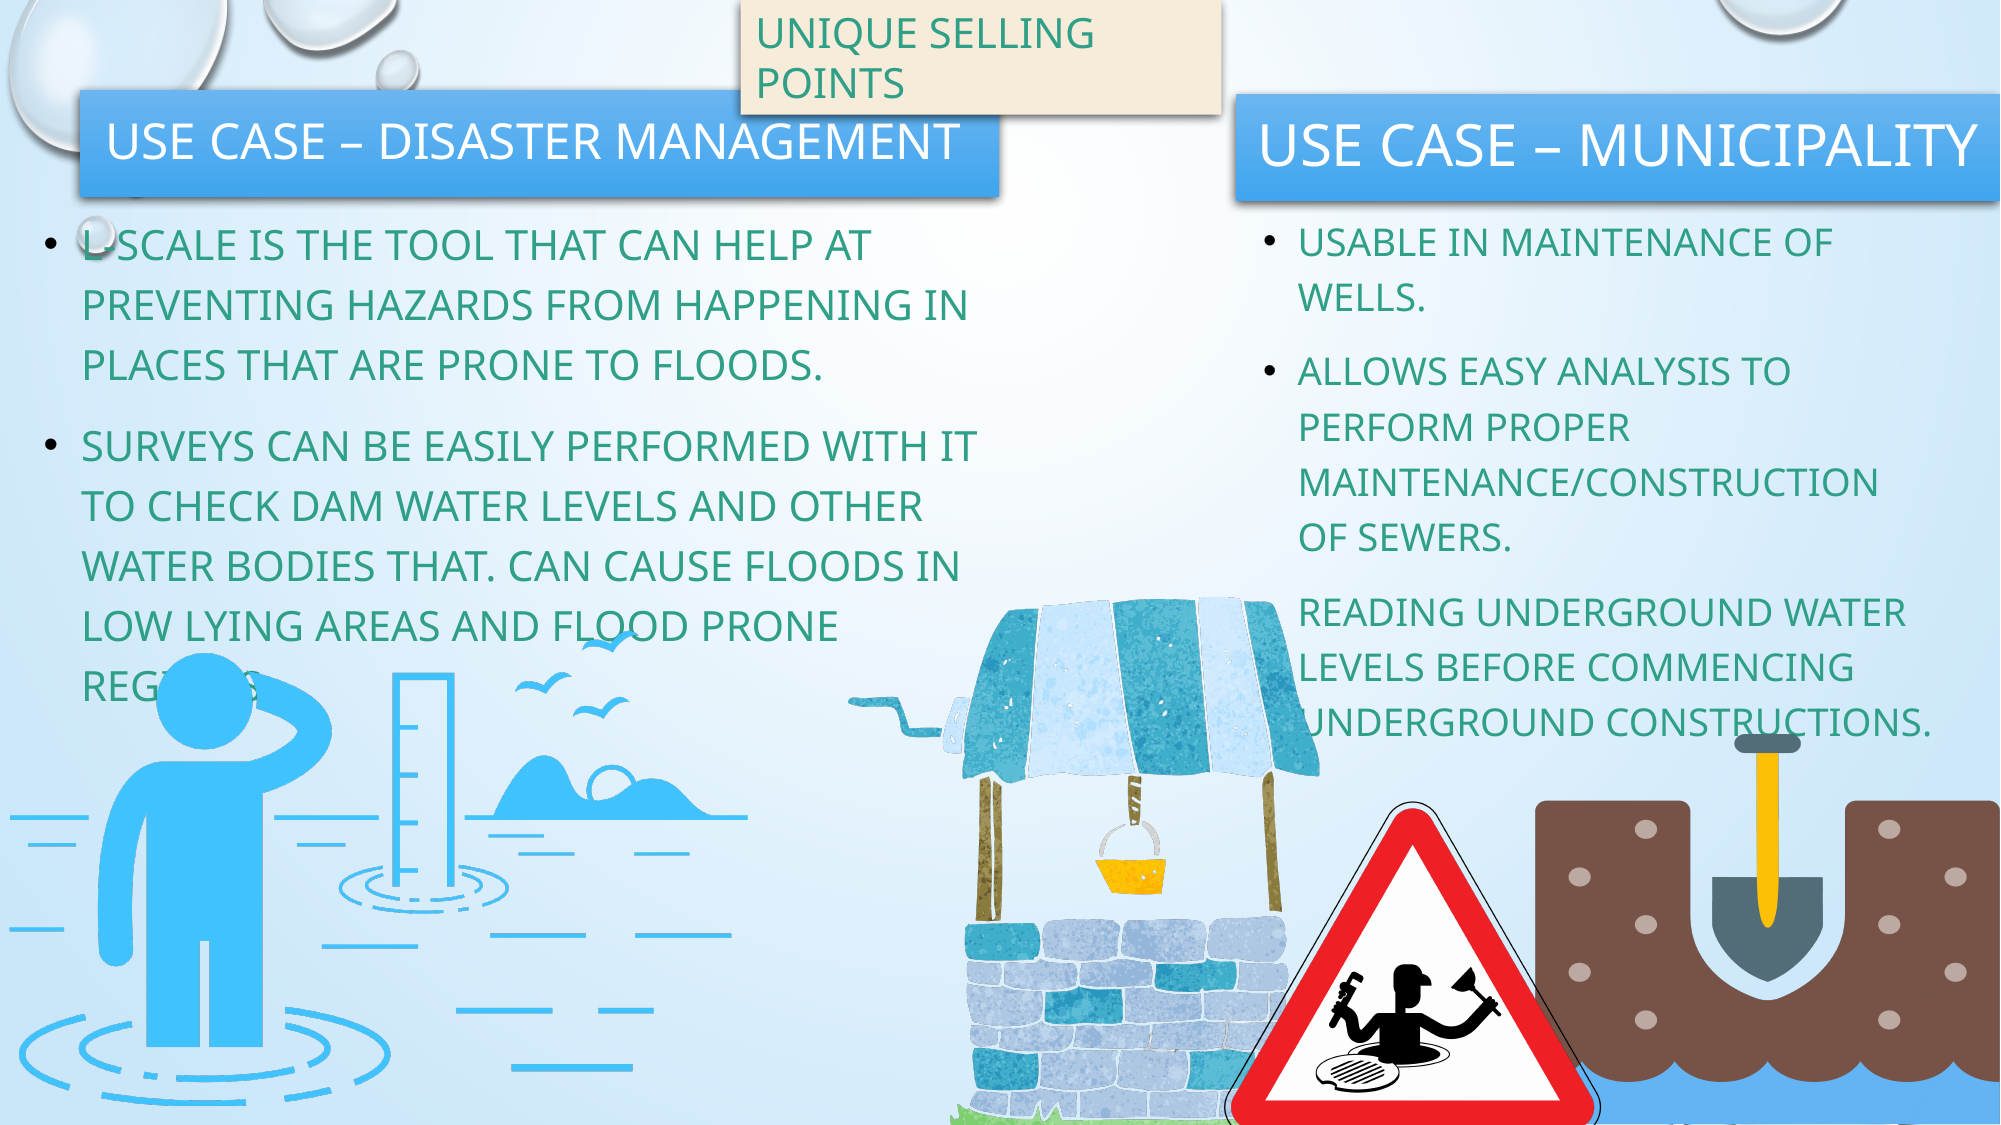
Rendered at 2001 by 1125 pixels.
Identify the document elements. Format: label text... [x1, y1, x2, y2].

picture [0, 0, 2000, 1125]
text_box USE CASE – MUNICIPALITY [1236, 94, 2000, 201]
text_box UNIQUE SELLING POINTS [740, 0, 1222, 115]
list L-SCALE IS THE TOOL THAT CAN HELP AT PREVENTING HAZARDS FROM HAPPENING IN PLACES that are prone to floods. SURVEYS CAN BE EASILY PERFORMED WITH IT TO CHECK DAM WATER LEVELS AND OTHER WATER BODIES THAT. CAN CAUSE FLOODS IN LOW LYING AREAS AND FLOOD PRONE REGIONS. [28, 200, 1051, 763]
text_box USABLE IN MAINTENANCE OF WELLS. ALLOWS EASY ANALYSIS TO PERFORM PROPER MAINTENANCE/CONSTRUCTION OF SEWERS. READING UNDERGROUND WATER LEVELS BEFOrE COMMENCING UNDERGROUND CONSTRUCTIONS. [1248, 200, 1956, 763]
text_box USE CASE – DISASTER MANAGEMENT [80, 90, 1000, 197]
